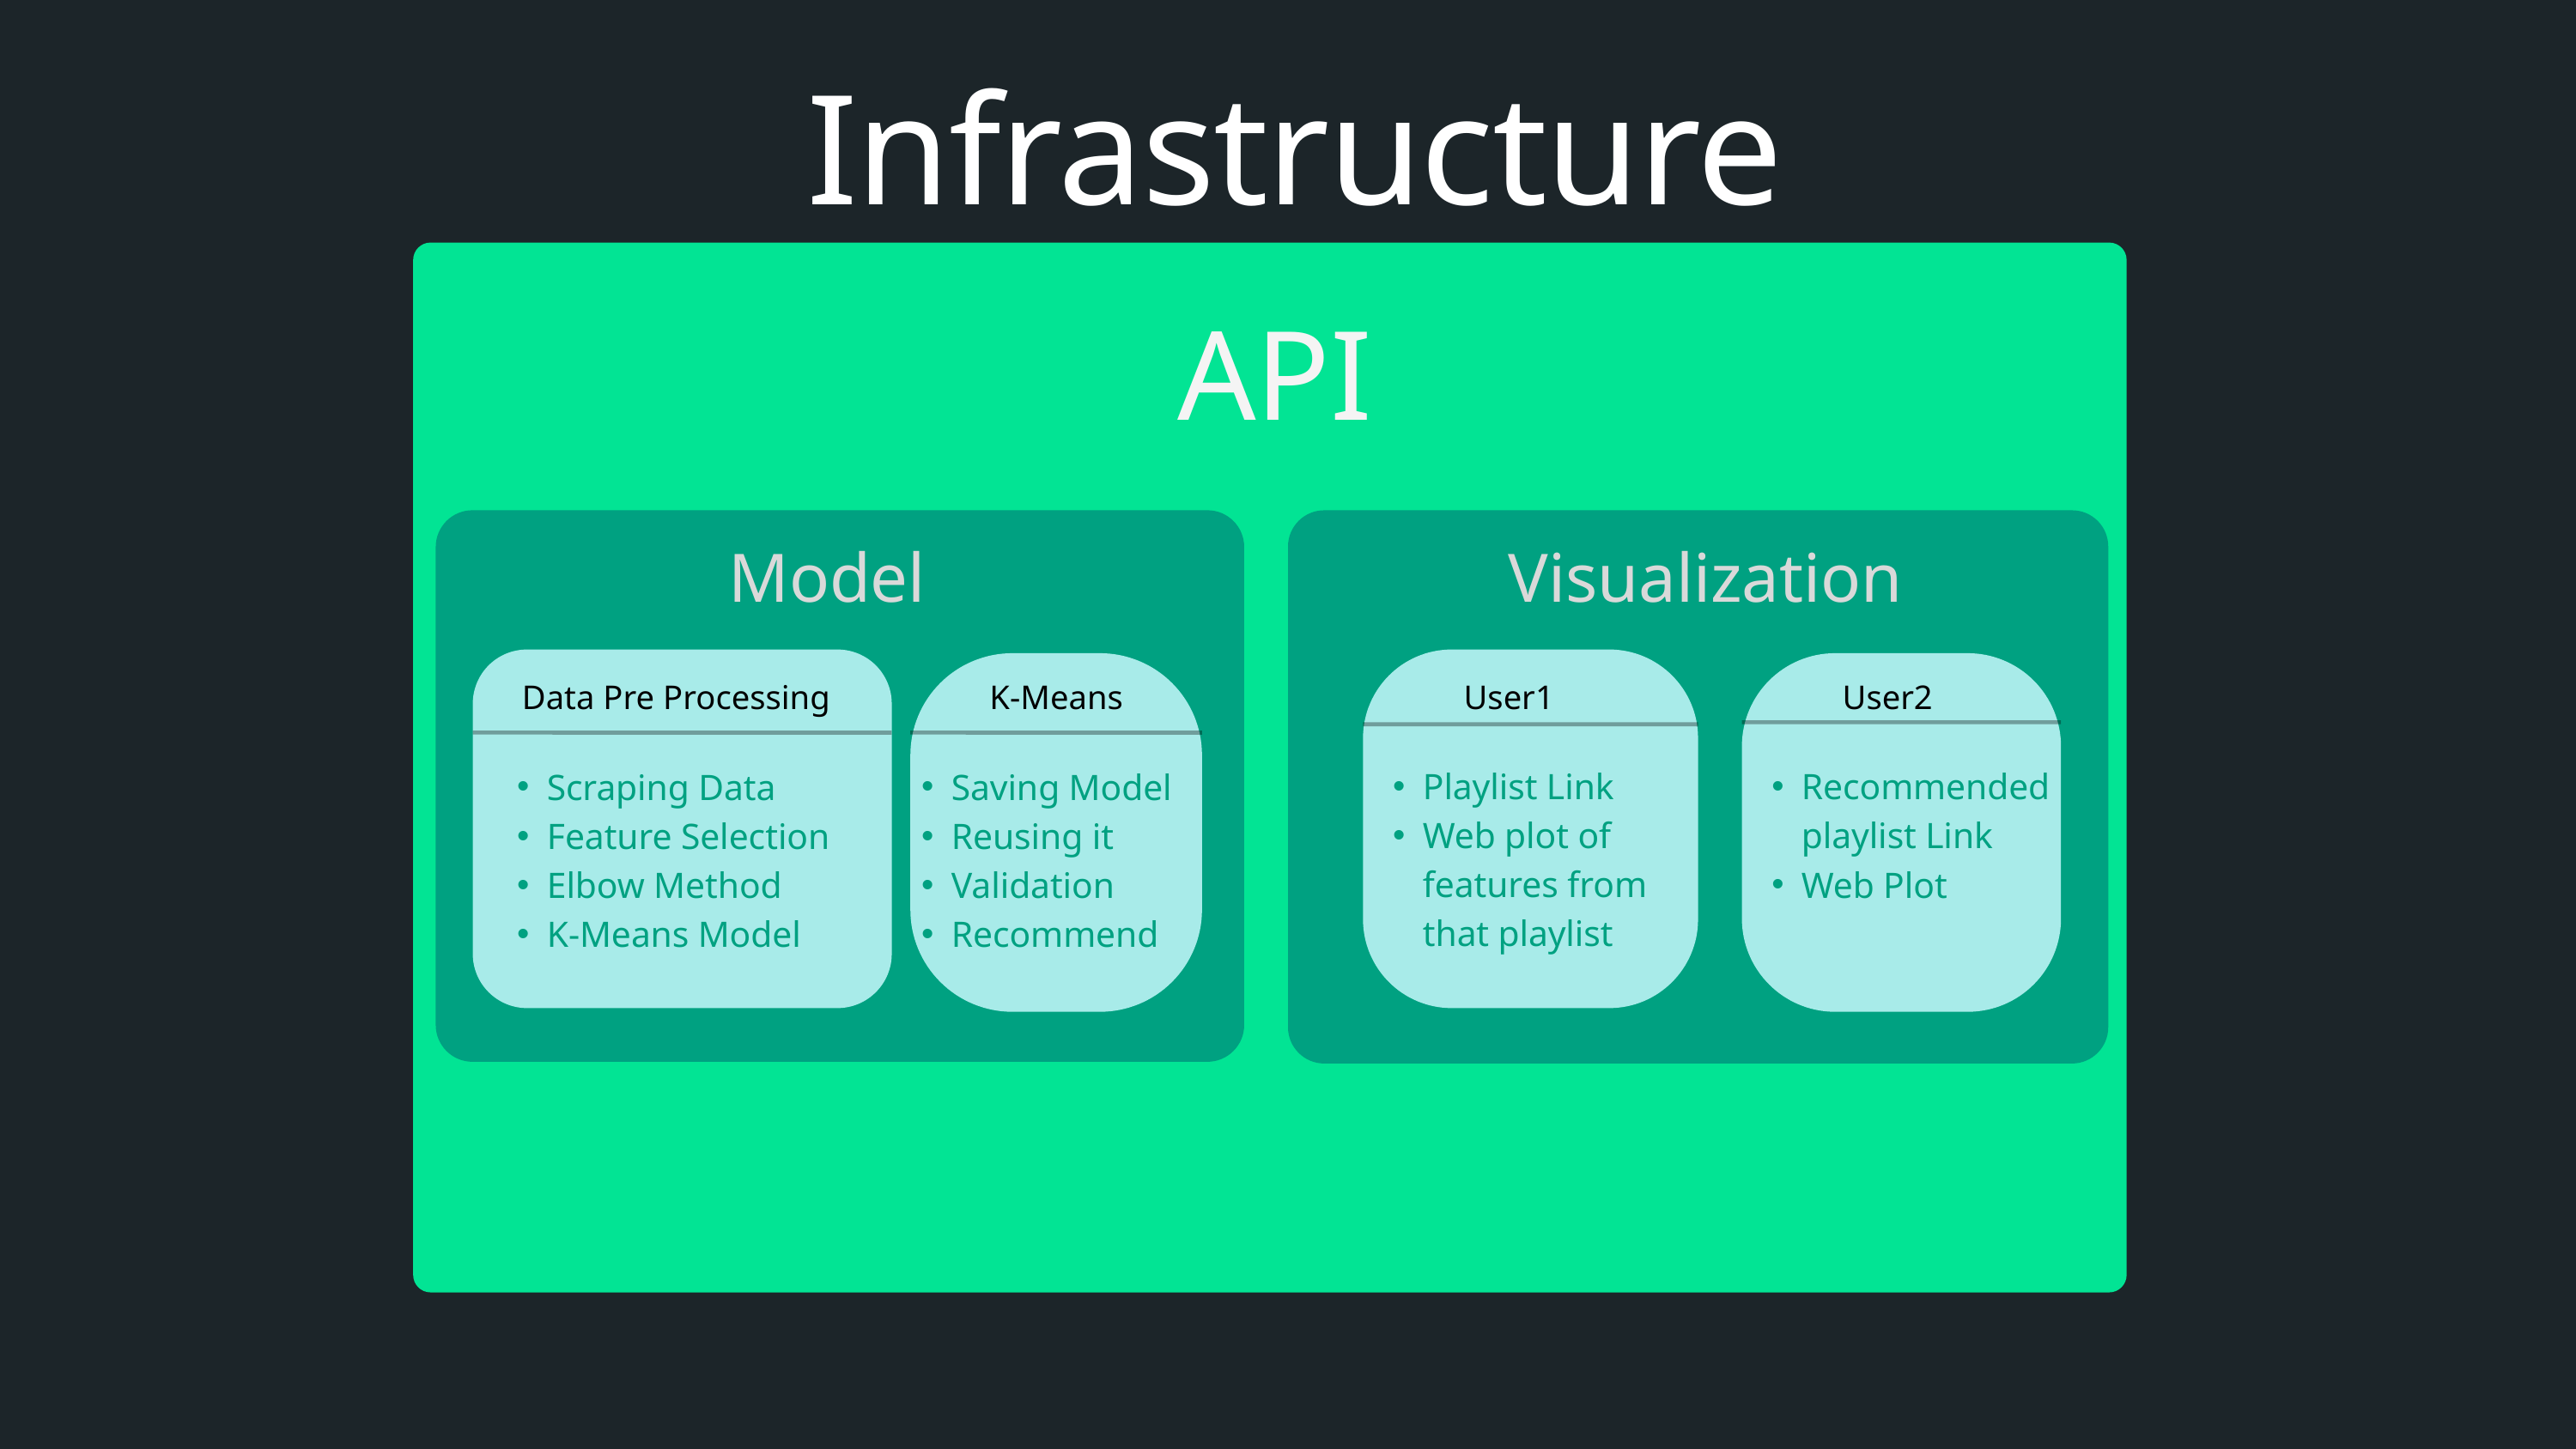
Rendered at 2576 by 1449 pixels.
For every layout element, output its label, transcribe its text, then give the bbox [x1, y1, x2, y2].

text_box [1363, 649, 1698, 1009]
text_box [472, 649, 892, 1009]
text_box Infrastructure [422, 52, 2127, 235]
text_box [909, 652, 1203, 1012]
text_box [435, 510, 1245, 1063]
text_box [1287, 510, 2109, 1064]
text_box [1741, 652, 2062, 1012]
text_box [412, 242, 2127, 1293]
